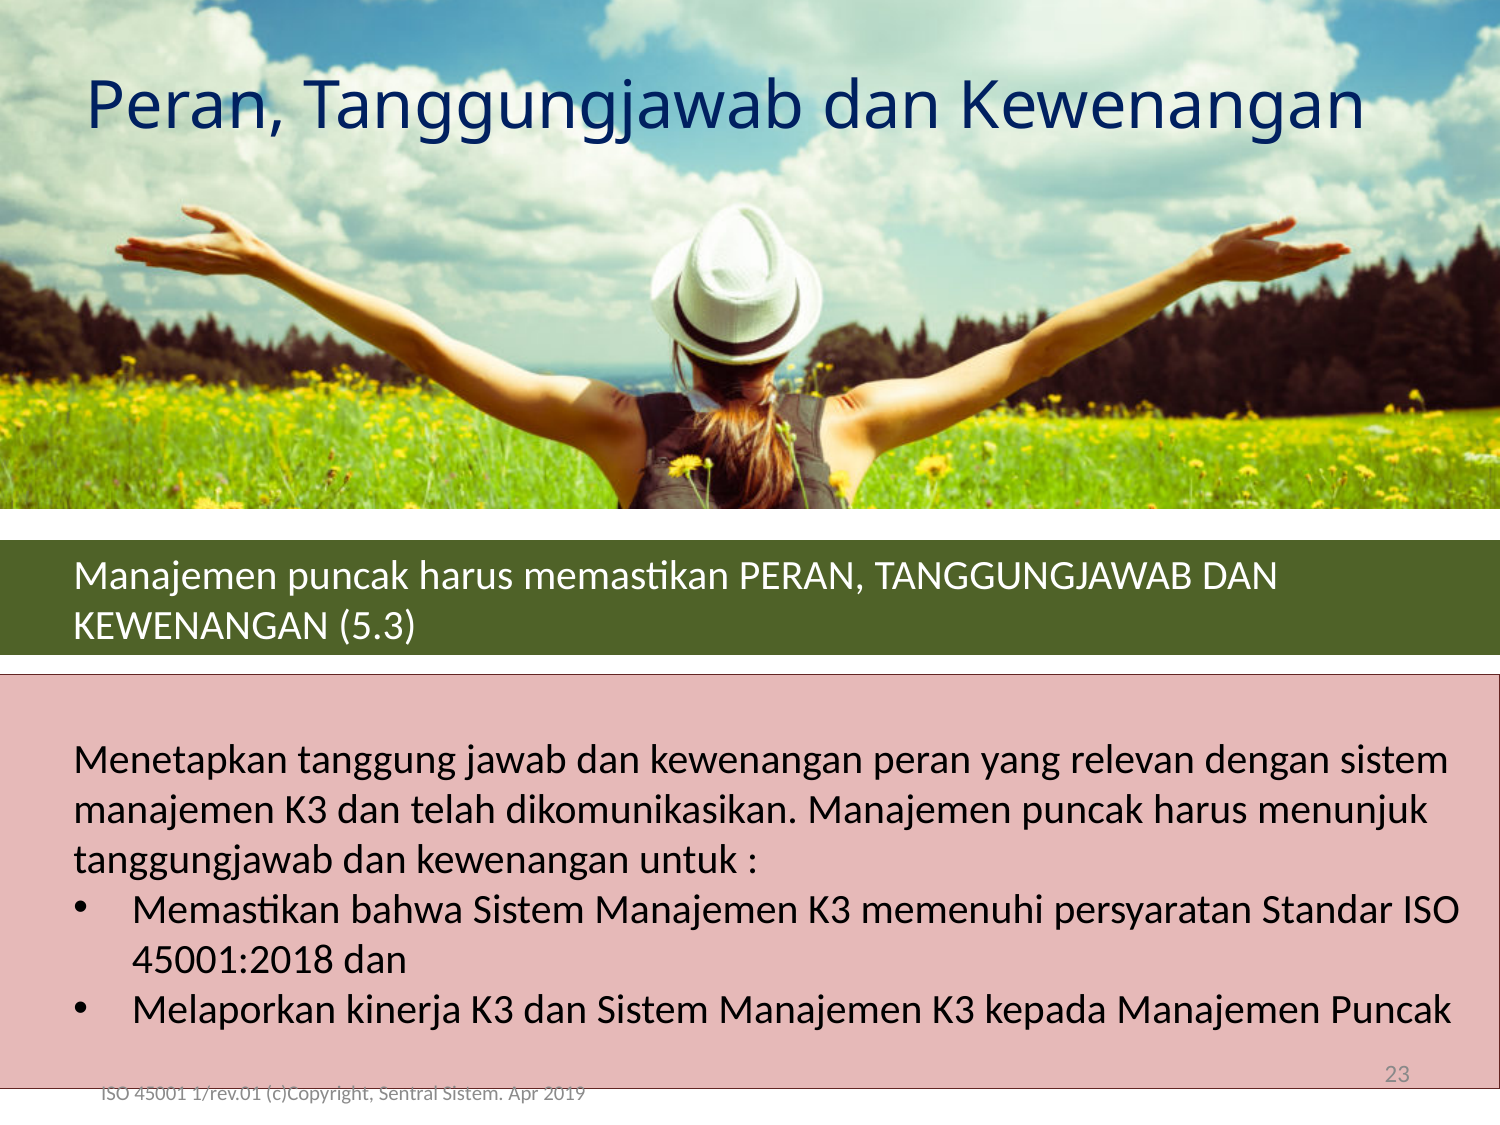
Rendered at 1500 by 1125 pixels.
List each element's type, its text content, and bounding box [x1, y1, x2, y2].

text_box Menetapkan tanggung jawab dan kewenangan peran yang relevan dengan sistem manajemen K3 dan telah dikomunikasikan. Manajemen puncak harus menunjuk tanggungjawab dan kewenangan untuk : Memastikan bahwa Sistem Manajemen K3 memenuhi persyaratan Standar ISO 45001:2018 dan Melaporkan kinerja K3 dan Sistem Manajemen K3 kepada Manajemen Puncak [0, 674, 1500, 1089]
text_box Manajemen puncak harus memastikan PERAN, TANGGUNGJAWAB DAN KEWENANGAN (5.3) [0, 540, 1500, 655]
slide_number 23 [1074, 1042, 1425, 1103]
picture [0, 0, 1500, 509]
footer ISO 45001 1/rev.01 (c)Copyright, Sentral Sistem. Apr 2019 [0, 1062, 716, 1123]
